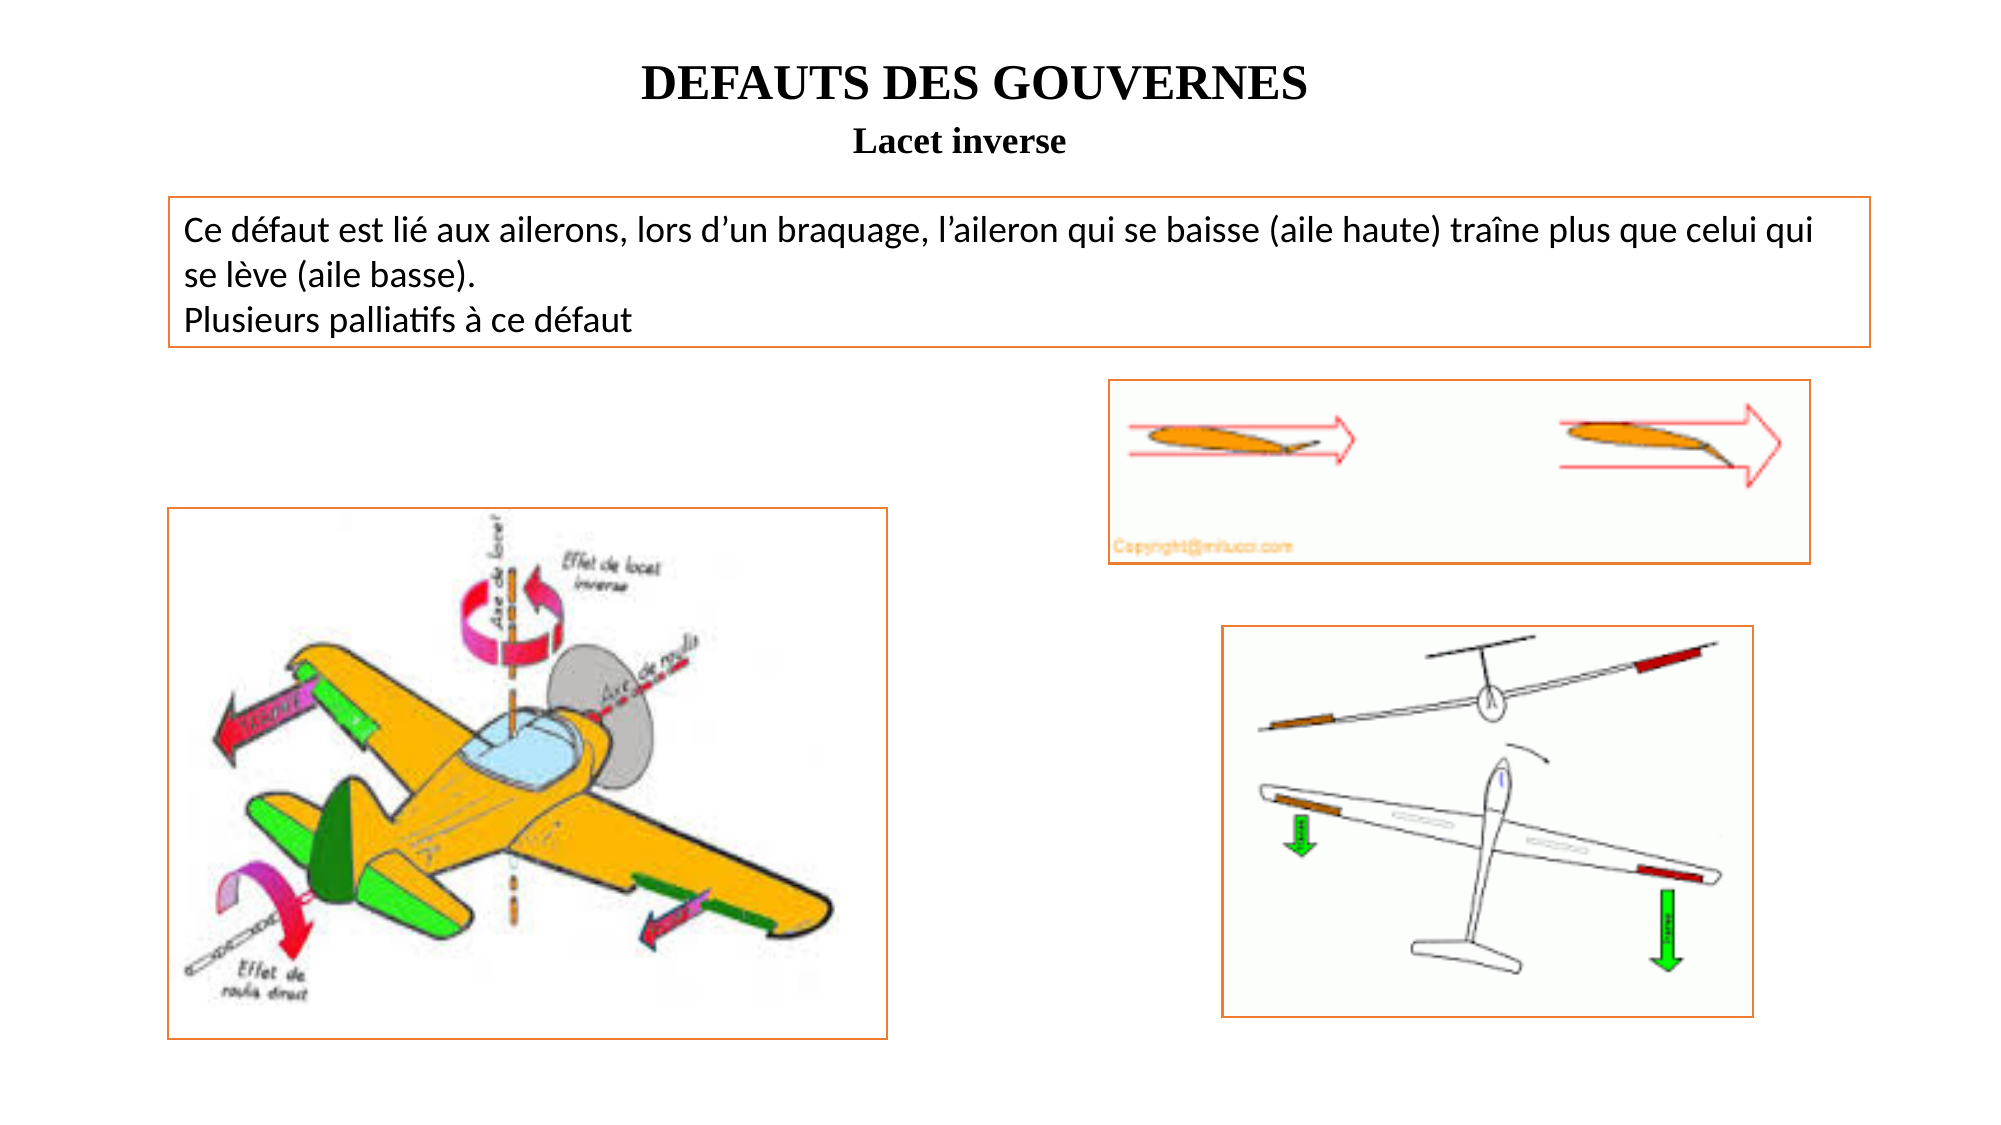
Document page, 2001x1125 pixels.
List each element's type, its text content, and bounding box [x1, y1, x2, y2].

text_box Lacet inverse [838, 129, 1162, 169]
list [1223, 627, 1753, 1016]
picture [168, 509, 886, 1039]
text_box Ce défaut est lié aux ailerons, lors d’un braquage, l’aileron qui se baisse (aile haute) traîne plus que celui qui se lève (aile basse). Plusieurs palliatifs à ce défaut [168, 196, 1871, 348]
picture [1109, 380, 1810, 563]
title DEFAUTS DES GOUVERNES [625, 38, 1374, 129]
